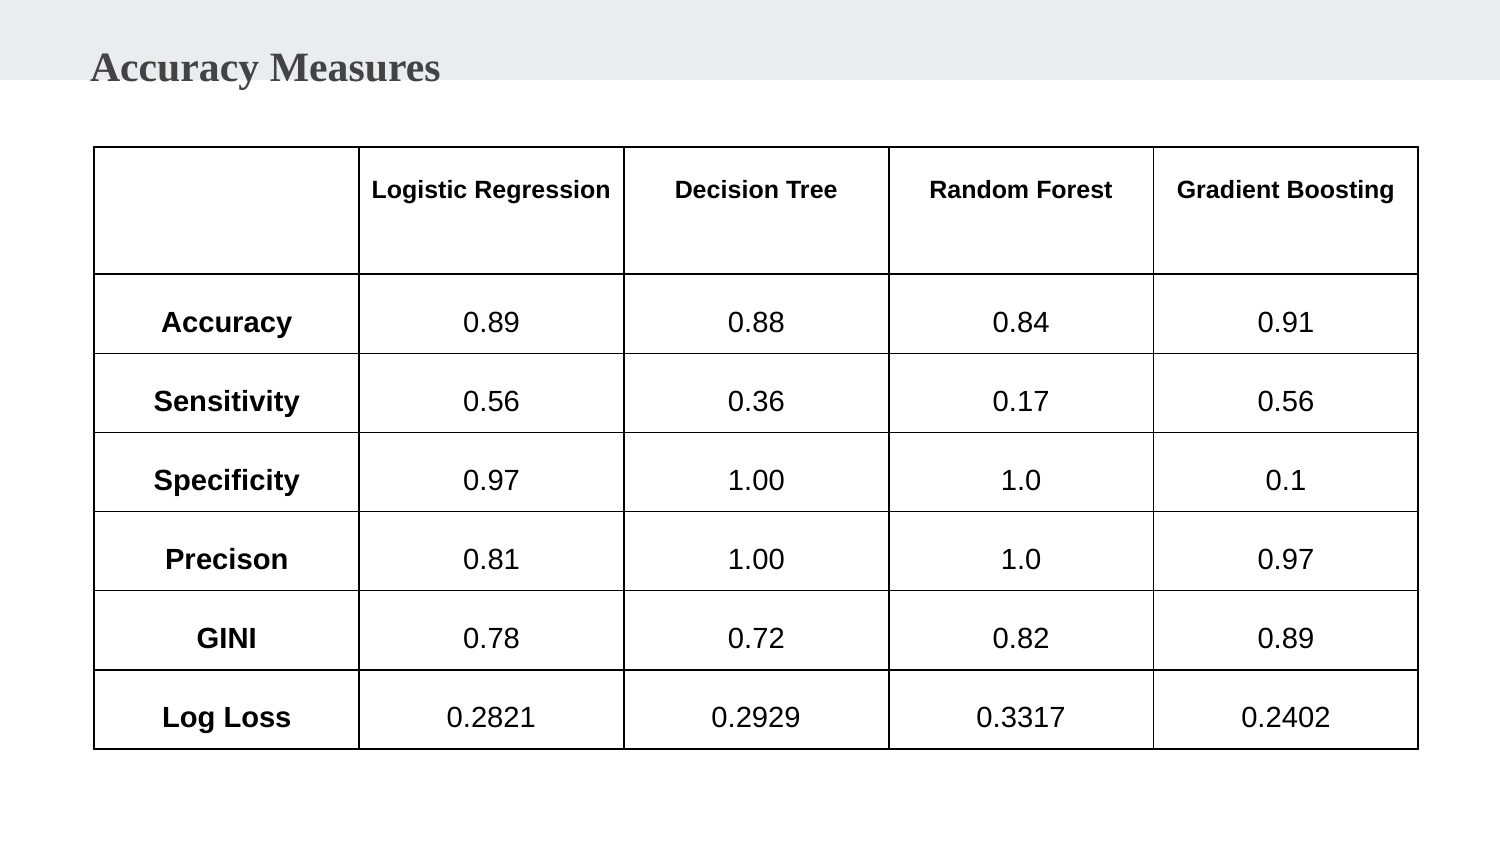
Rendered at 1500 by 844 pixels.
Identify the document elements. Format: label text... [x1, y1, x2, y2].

table_cell 1.00 [625, 433, 888, 511]
table_cell Sensitivity [95, 354, 358, 432]
table_header Decision Tree [625, 148, 888, 273]
table_cell 0.36 [625, 354, 888, 432]
table_header [95, 148, 358, 273]
table_cell 0.88 [625, 275, 888, 353]
table_cell Accuracy [95, 275, 358, 353]
table_cell 1.0 [890, 433, 1153, 511]
table_cell 0.82 [890, 591, 1153, 669]
table_cell 0.56 [1154, 354, 1417, 432]
table_cell 0.1 [1154, 433, 1417, 511]
table_cell 0.2821 [360, 671, 623, 748]
table_cell 0.89 [1154, 591, 1417, 669]
table_header Random Forest [890, 148, 1153, 273]
table_cell Specificity [95, 433, 358, 511]
table_cell 0.2929 [625, 671, 888, 748]
table_header Logistic Regression [360, 148, 623, 273]
table_cell 1.0 [890, 512, 1153, 590]
table_cell 0.84 [890, 275, 1153, 353]
table_cell 0.3317 [890, 671, 1153, 748]
table_cell GINI [95, 591, 358, 669]
text_box Accuracy Measures [0, 0, 493, 105]
table_cell 0.56 [360, 354, 623, 432]
table_cell 0.89 [360, 275, 623, 353]
table_cell 0.17 [890, 354, 1153, 432]
table_cell 0.72 [625, 591, 888, 669]
table_header Gradient Boosting [1154, 148, 1417, 273]
table_cell 0.97 [360, 433, 623, 511]
table_cell 1.00 [625, 512, 888, 590]
table_cell Log Loss [95, 671, 358, 748]
table_cell 0.81 [360, 512, 623, 590]
table_cell Precison [95, 512, 358, 590]
table_cell 0.97 [1154, 512, 1417, 590]
table_cell 0.2402 [1154, 671, 1417, 748]
table_cell 0.91 [1154, 275, 1417, 353]
table_cell 0.78 [360, 591, 623, 669]
